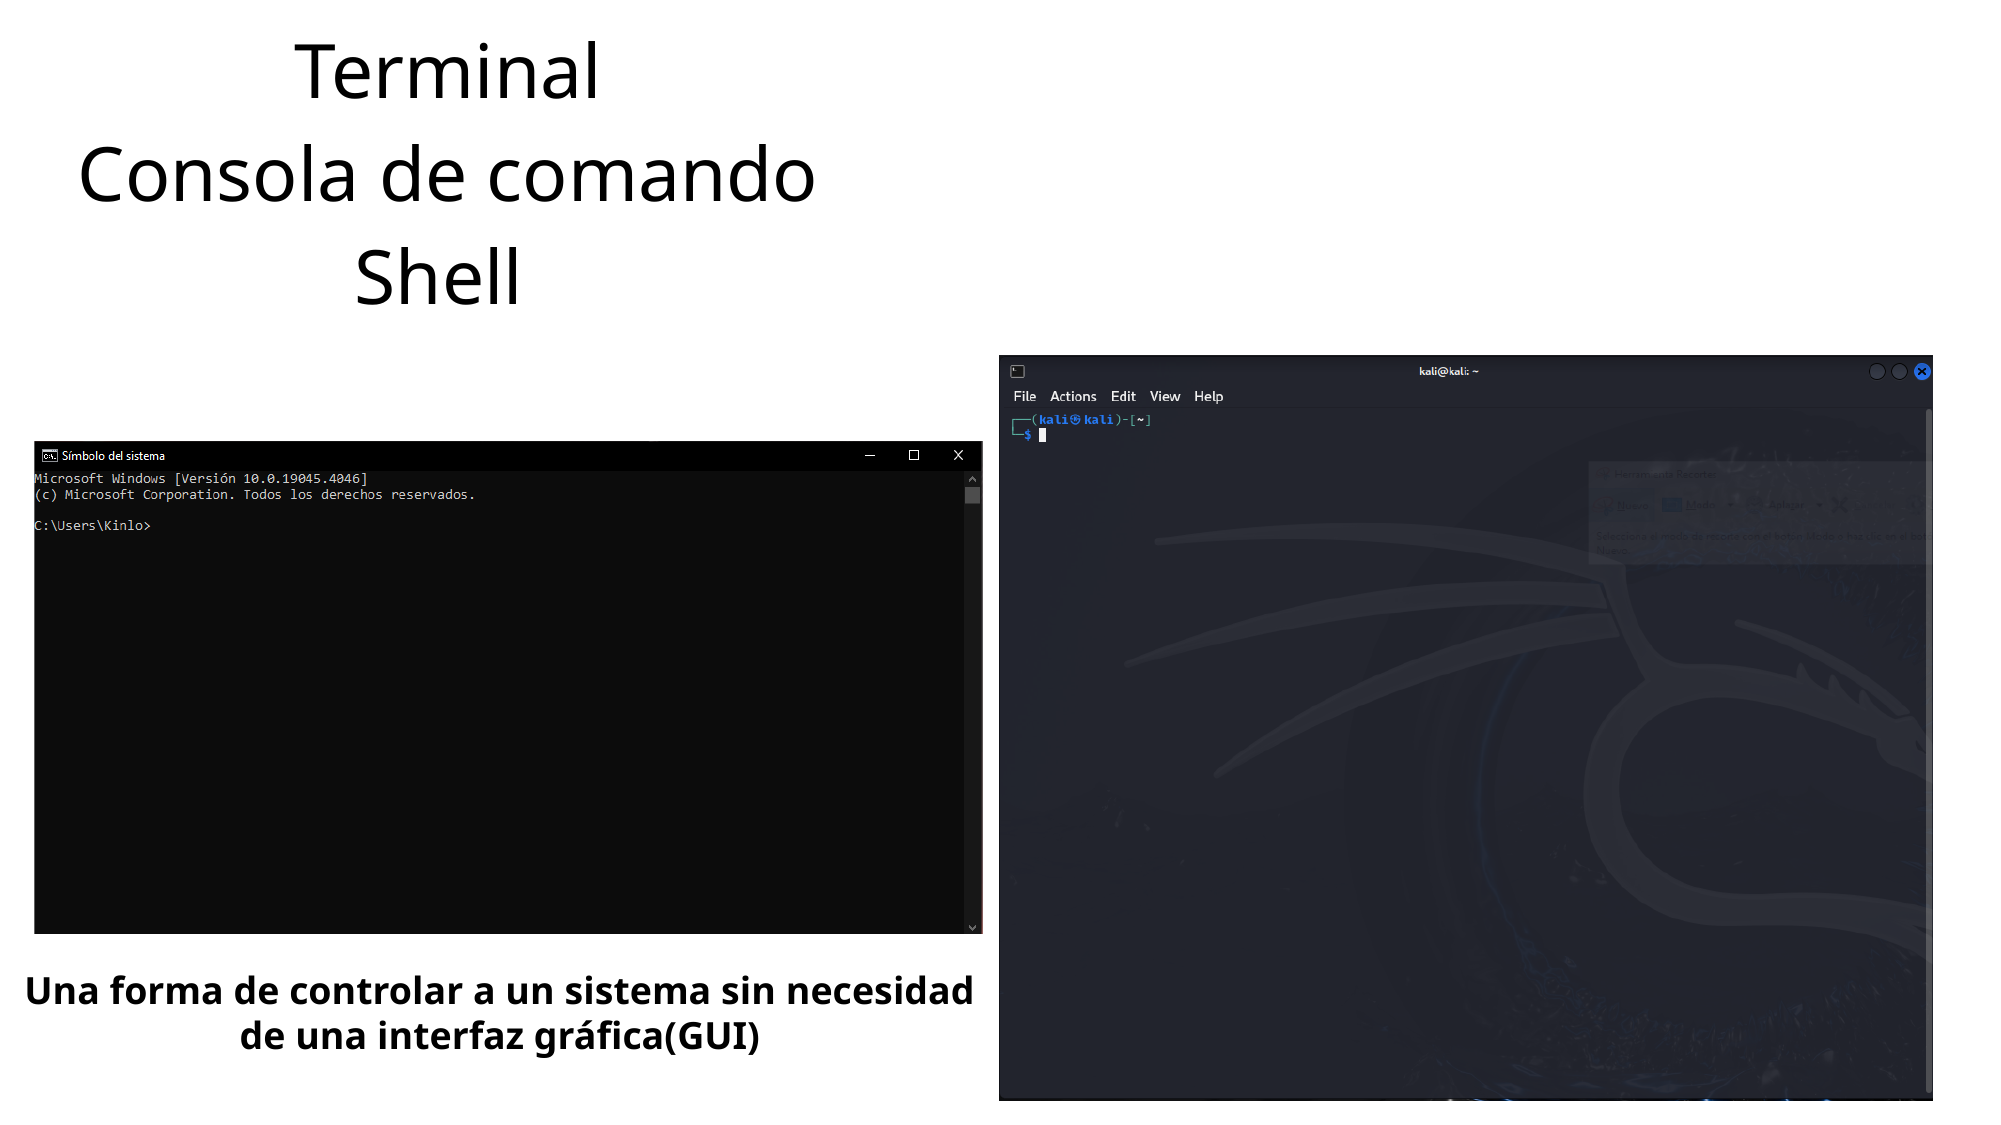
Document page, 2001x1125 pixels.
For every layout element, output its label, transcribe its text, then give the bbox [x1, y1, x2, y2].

text_box Una forma de controlar a un sistema sin necesidad de una interfaz gráfica(GUI) [0, 959, 999, 1065]
picture [33, 440, 984, 935]
picture [999, 354, 1934, 1102]
text_box Terminal Consola de comando Shell [13, 16, 884, 384]
